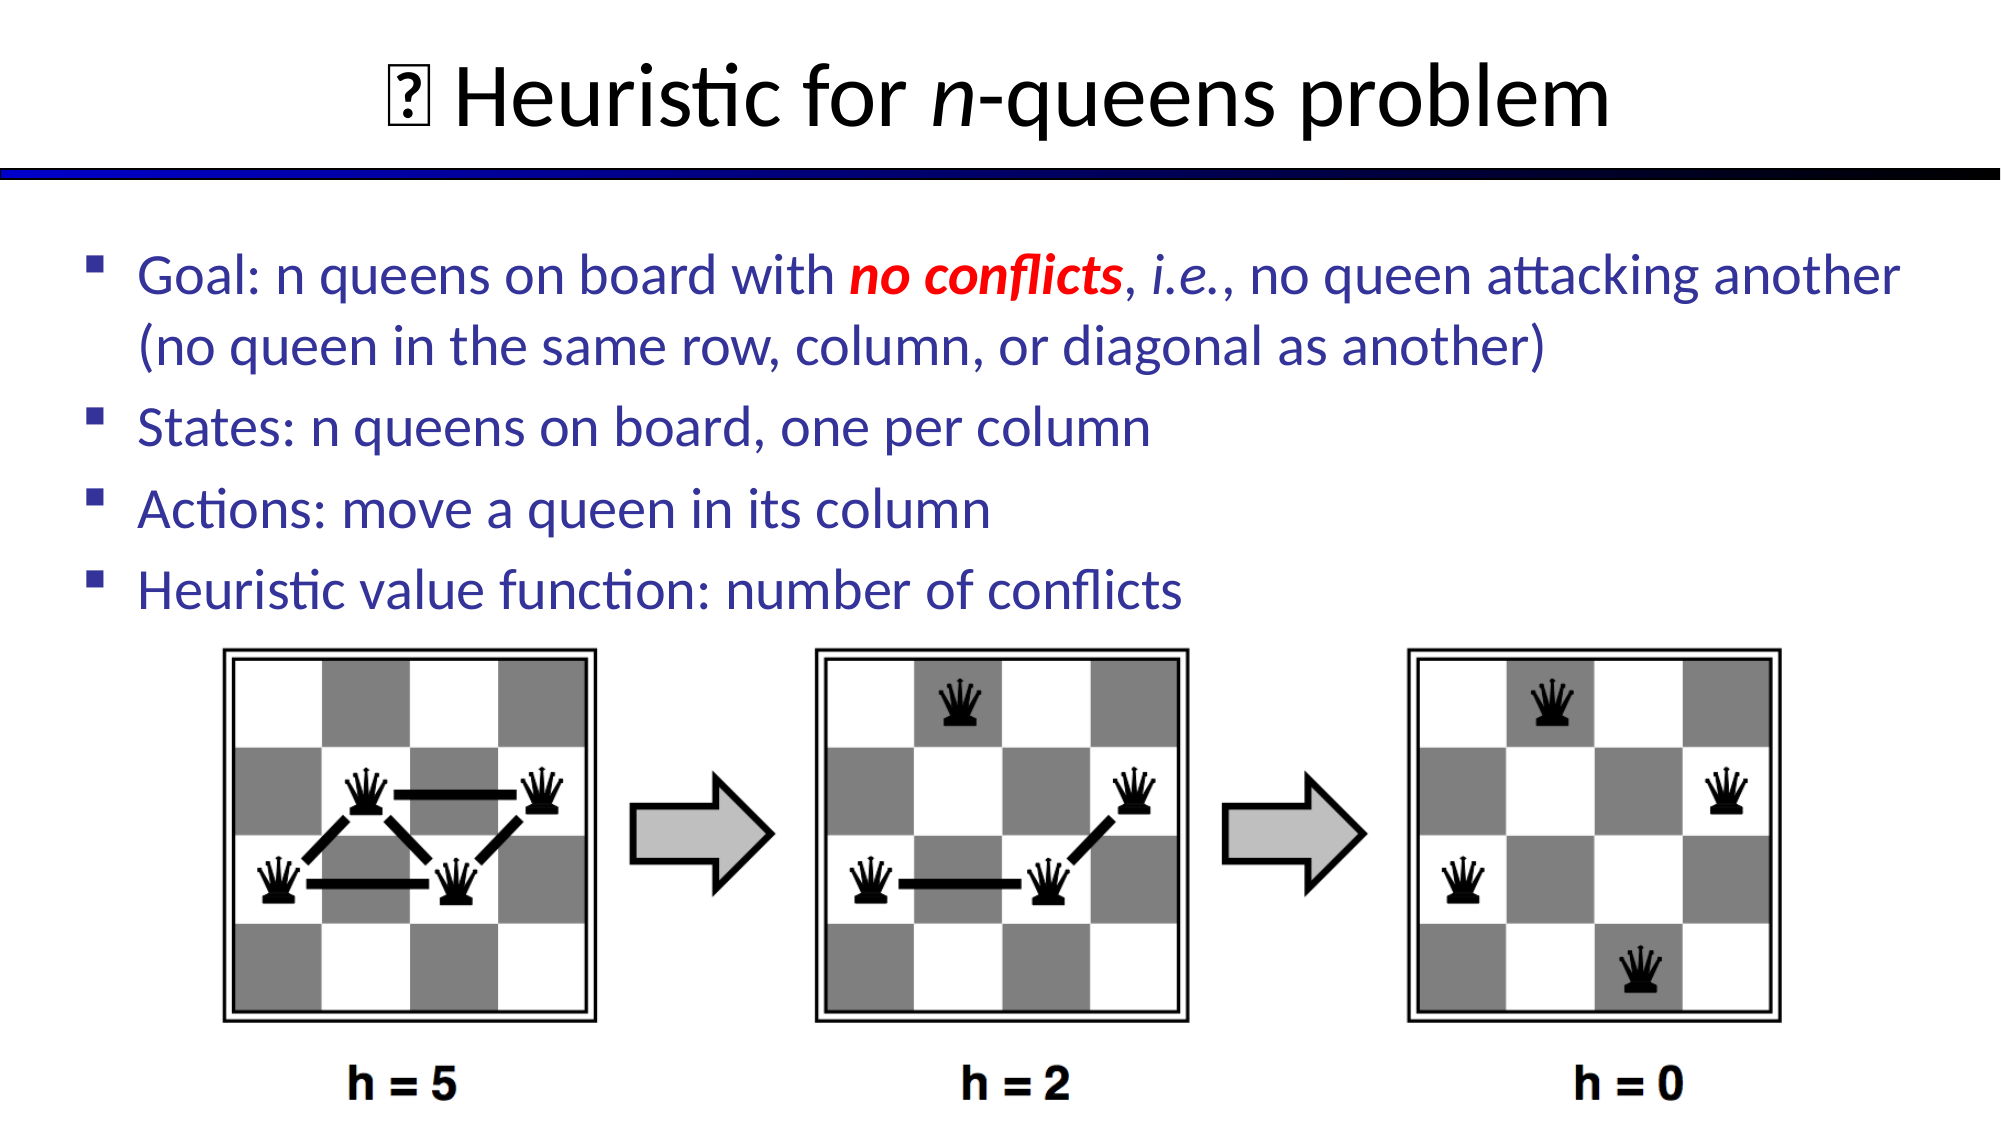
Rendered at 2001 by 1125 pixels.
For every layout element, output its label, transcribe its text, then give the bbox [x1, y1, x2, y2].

title 👸 Heuristic for n-queens problem [0, 0, 2000, 184]
list Goal: n queens on board with no conflicts, i.e., no queen attacking another (no queen in the same row, column, or diagonal as another) States: n queens on board, one per column Actions: move a queen in its column Heuristic value function: number of conflicts [66, 228, 1934, 1006]
picture [199, 616, 1828, 1124]
